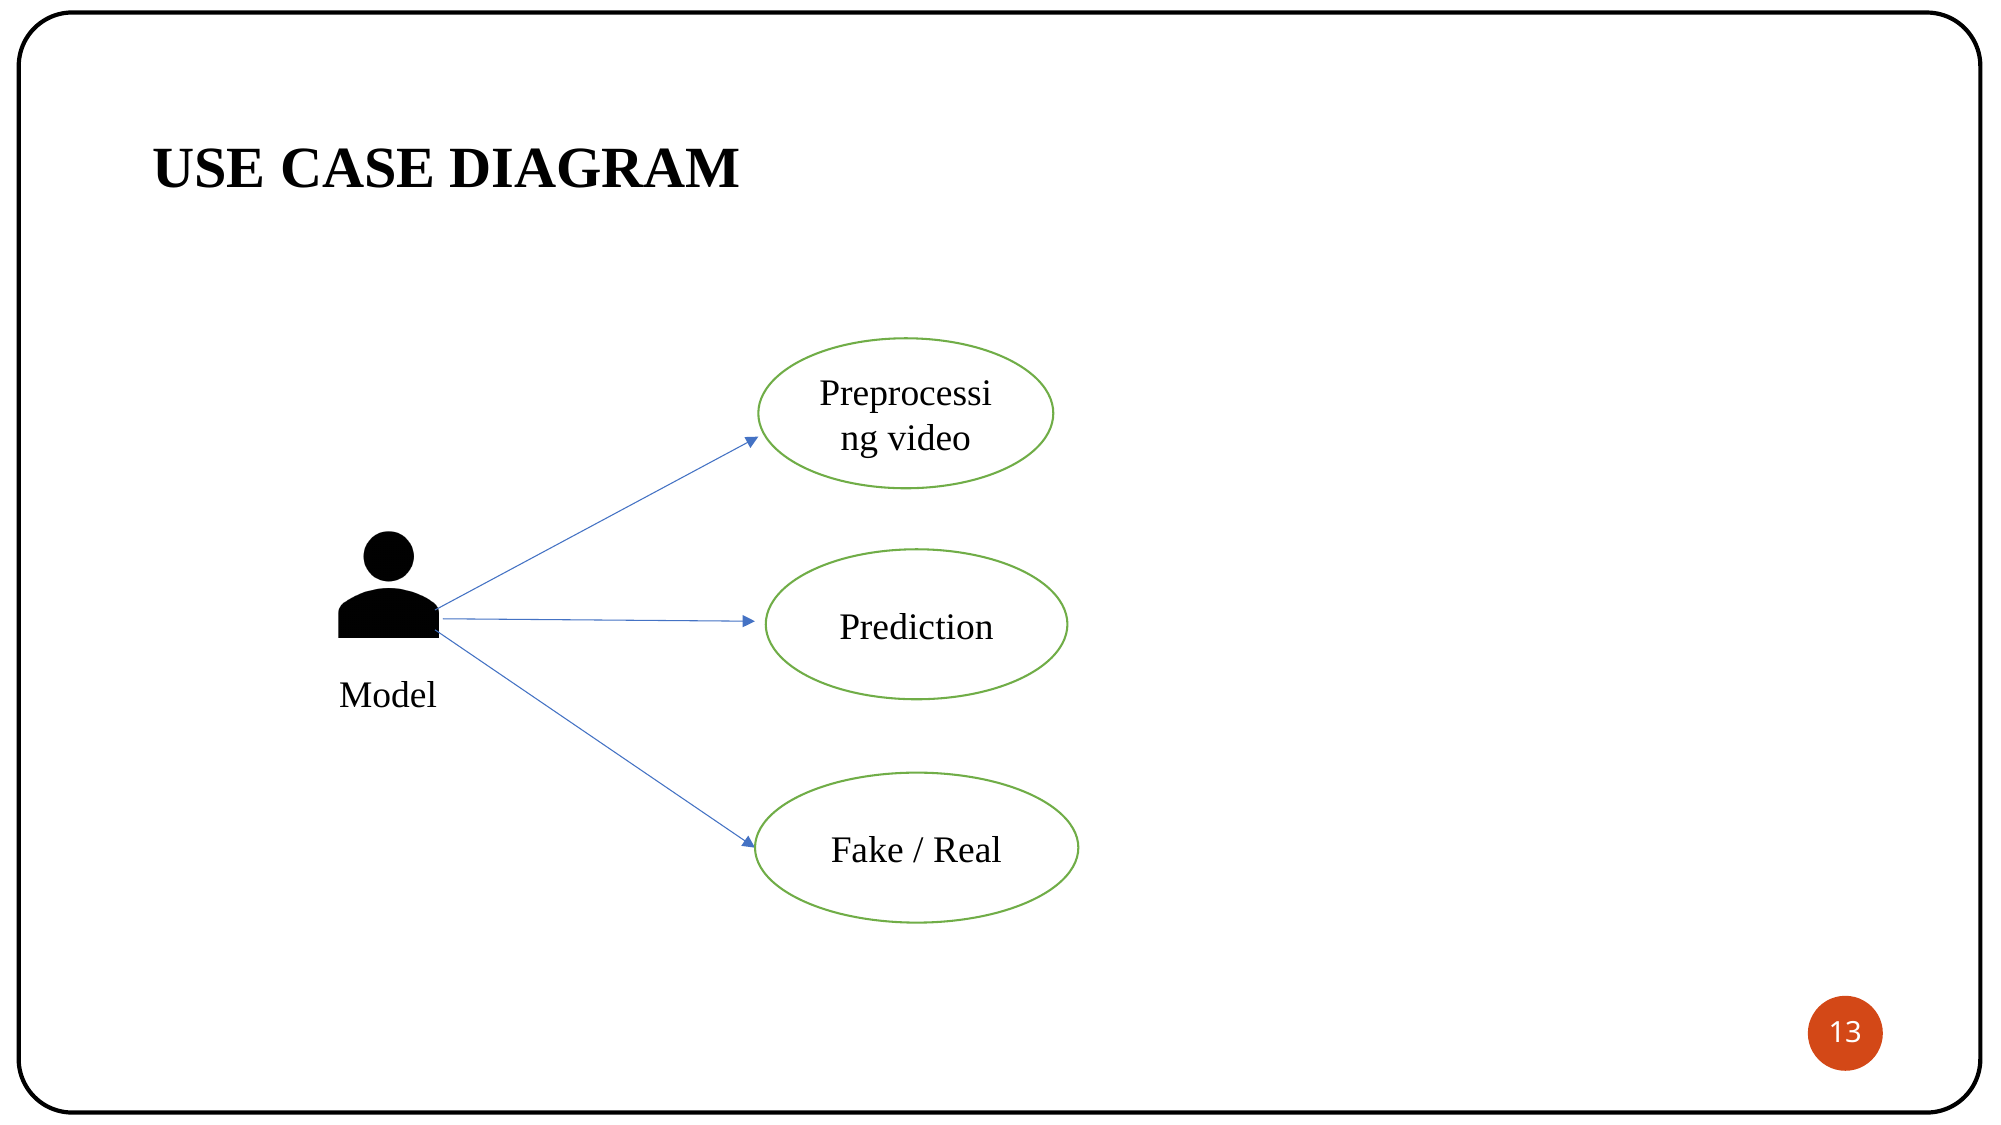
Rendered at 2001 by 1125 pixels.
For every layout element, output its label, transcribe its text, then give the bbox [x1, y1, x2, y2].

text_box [442, 618, 755, 622]
text_box 13 [1807, 995, 1883, 1071]
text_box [434, 436, 759, 610]
text_box [18, 12, 1981, 1113]
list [313, 509, 464, 660]
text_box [434, 629, 755, 848]
